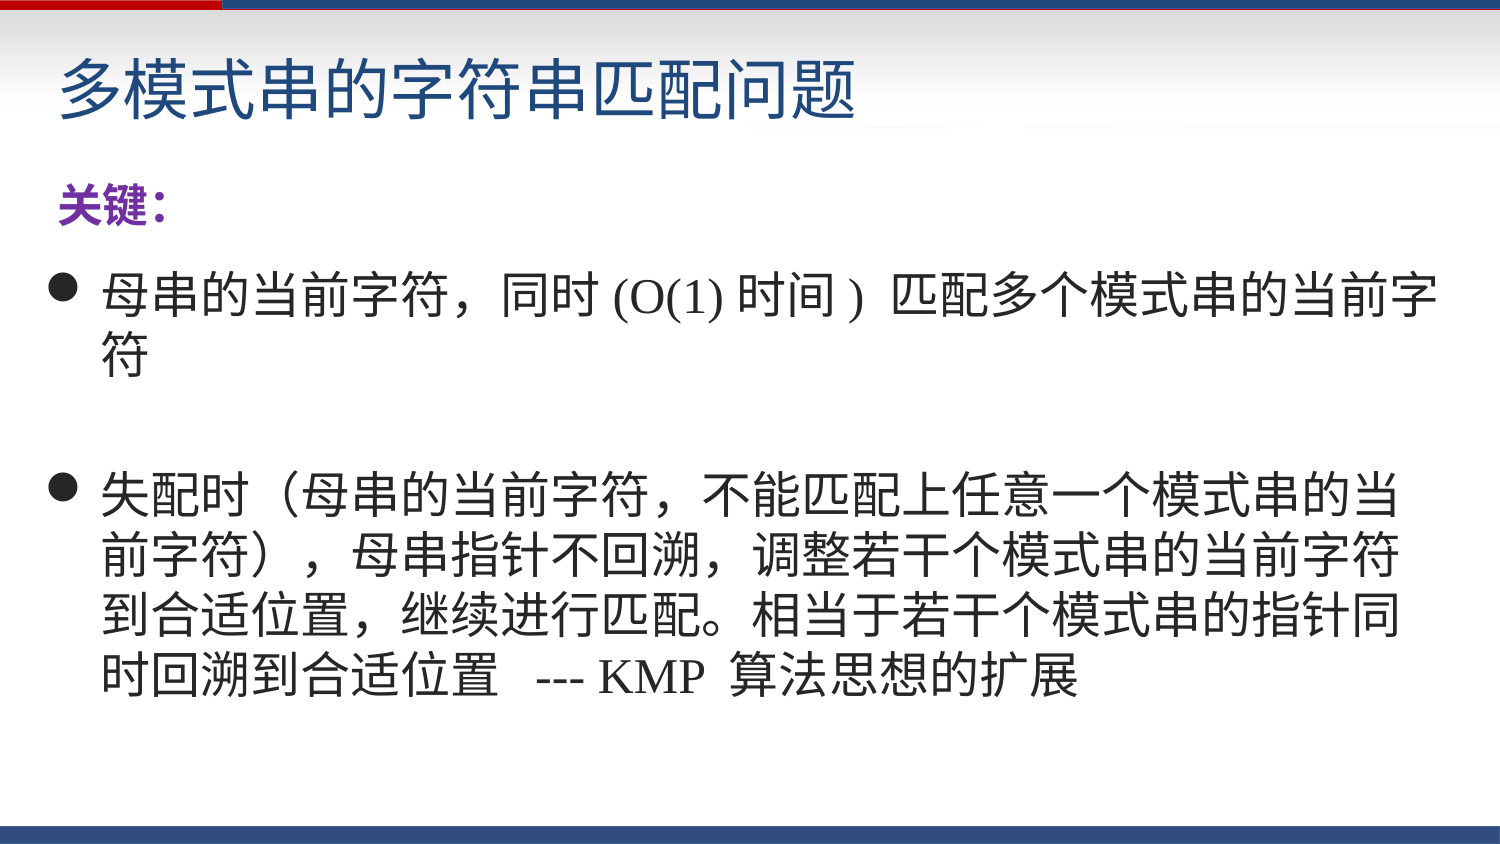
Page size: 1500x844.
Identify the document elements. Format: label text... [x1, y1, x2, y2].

title 多模式串的字符串匹配问题 [41, 21, 1149, 154]
list 母串的当前字符，同时(O(1)时间) 匹配多个模式串的当前字符 失配时（母串的当前字符，不能匹配上任意一个模式串的当前字符），母串指针不回溯，调整若干个模式串的当前字符到合适位置，继续进行匹配。相当于若干个模式串的指针同时回溯到合适位置 --- KMP 算法思想的扩展 [29, 256, 1459, 844]
picture [0, 10, 1500, 129]
text_box 关键： [42, 169, 210, 240]
